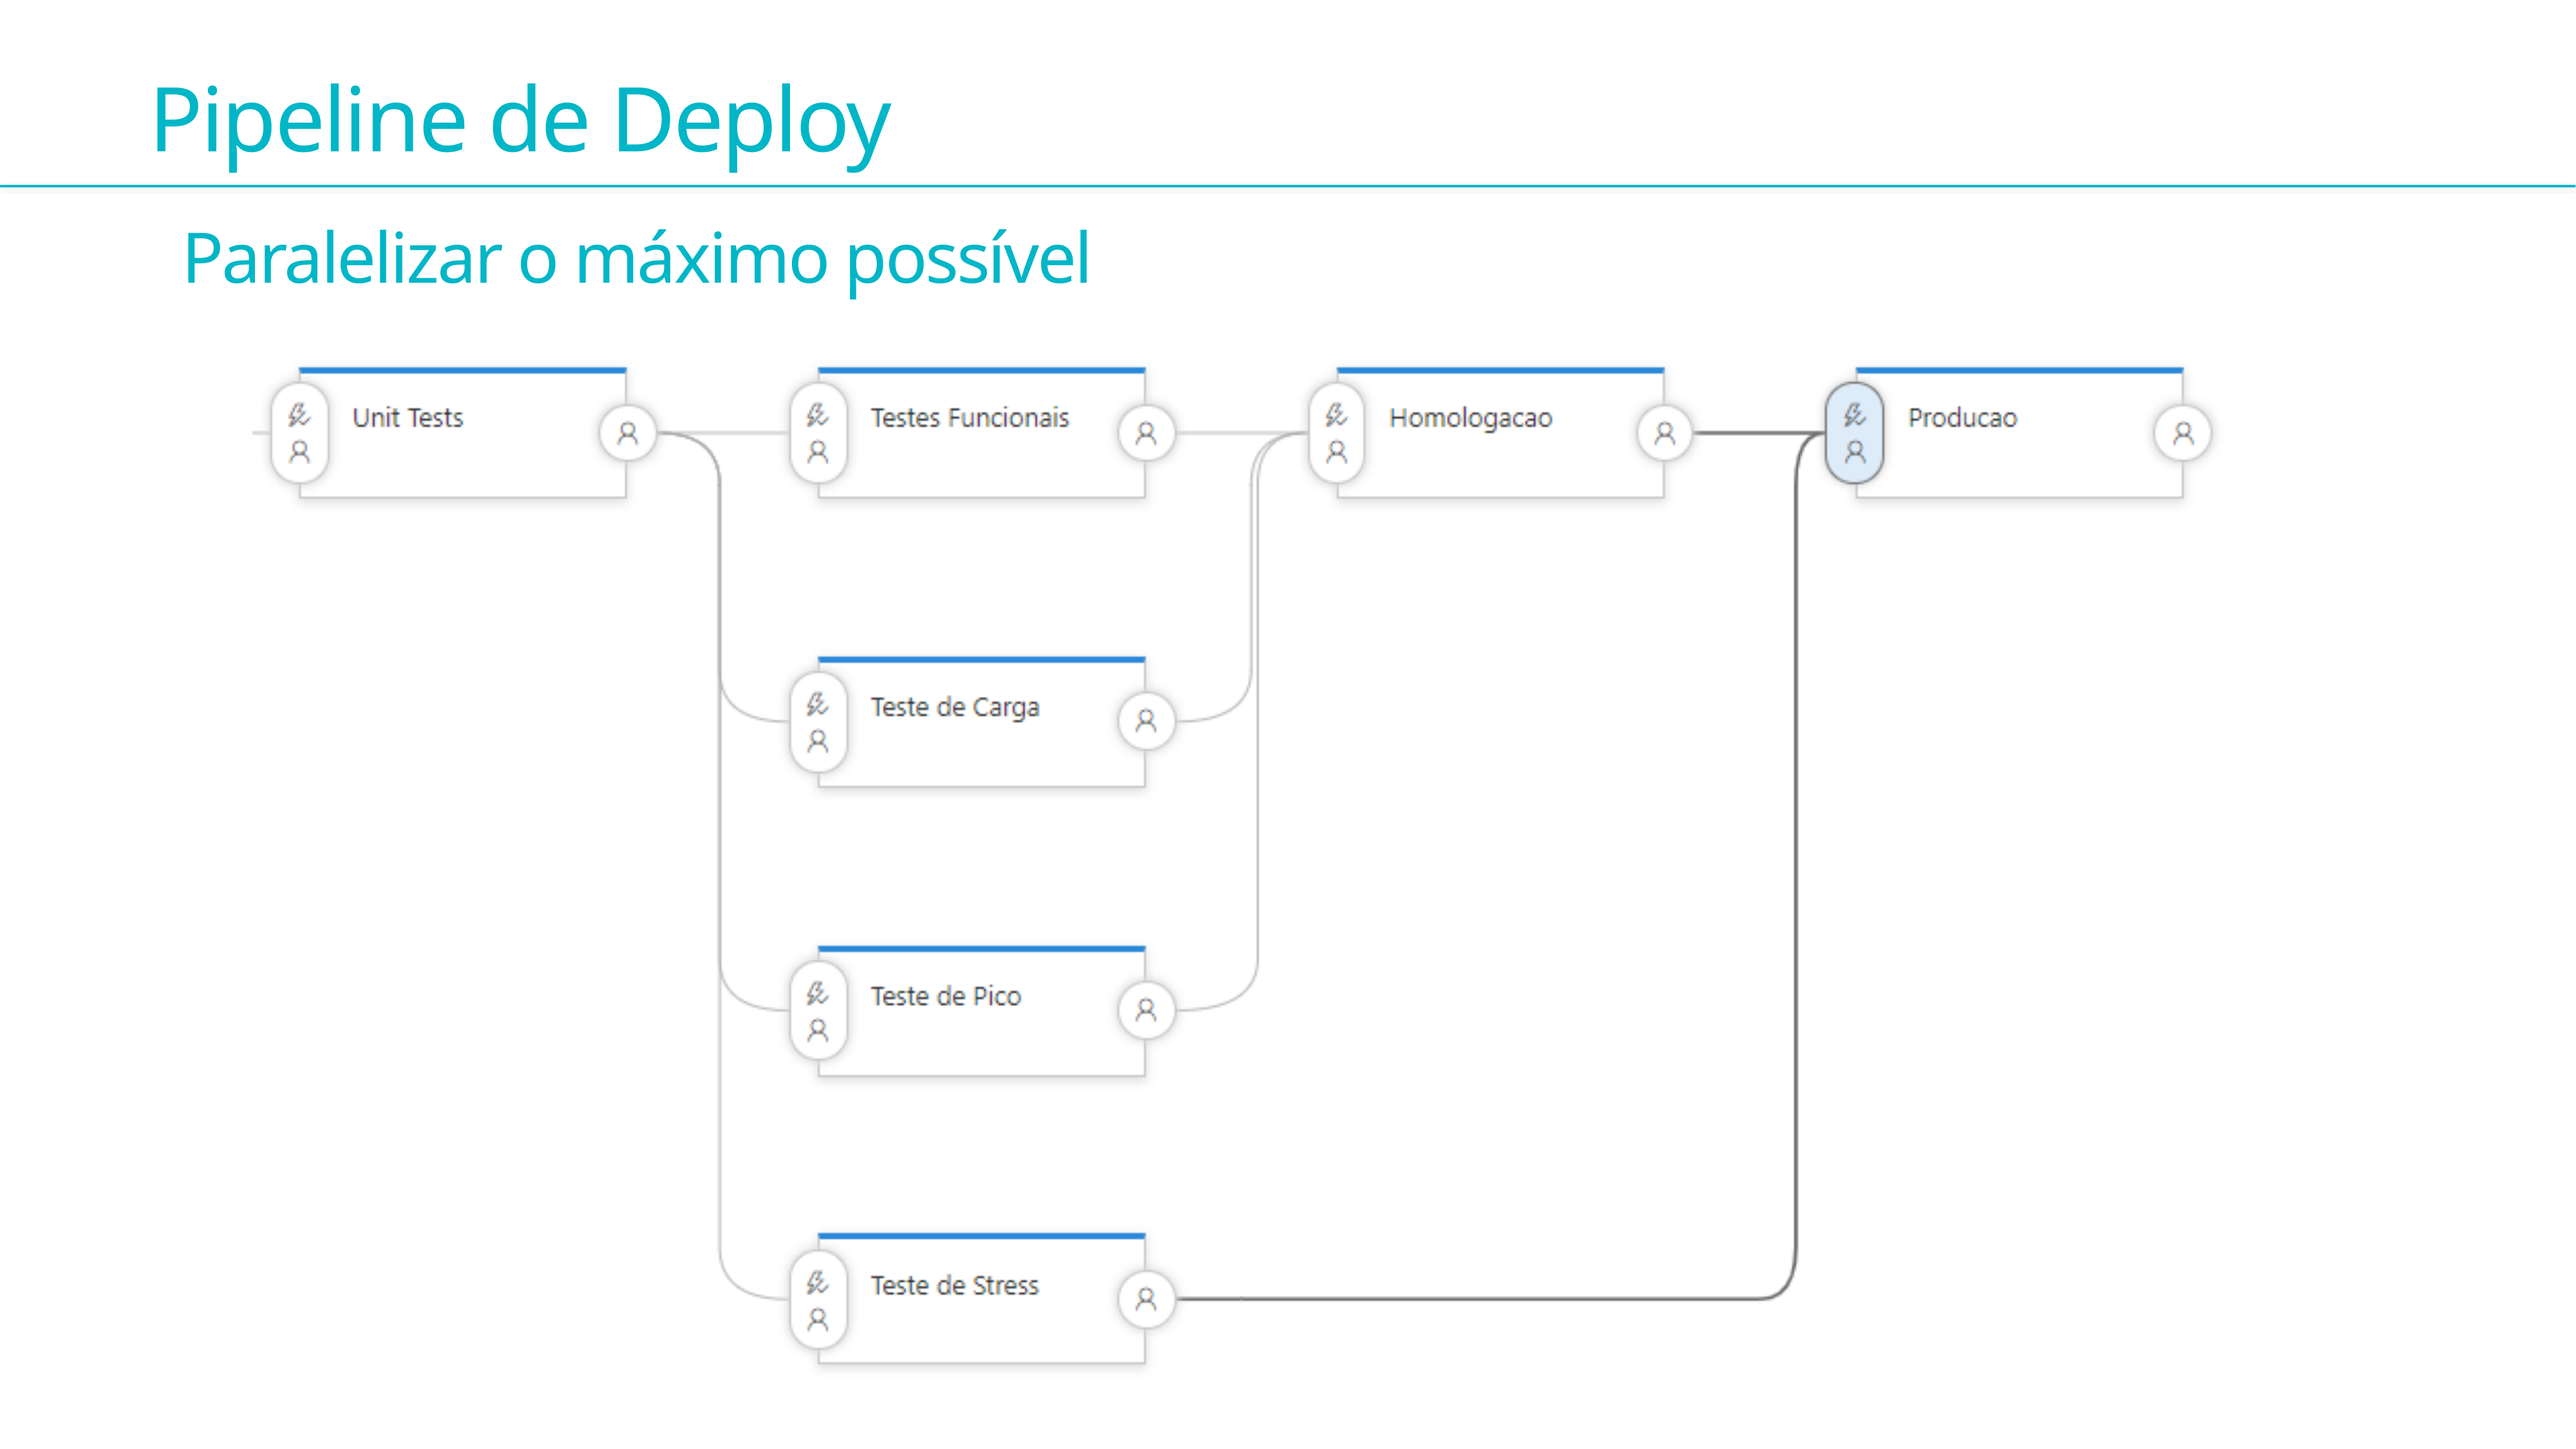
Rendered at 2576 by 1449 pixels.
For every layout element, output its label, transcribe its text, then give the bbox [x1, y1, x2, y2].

picture [252, 328, 2240, 1392]
text_box Pipeline de Deploy [139, 57, 901, 175]
text_box Paralelizar o máximo possível [172, 208, 1103, 302]
